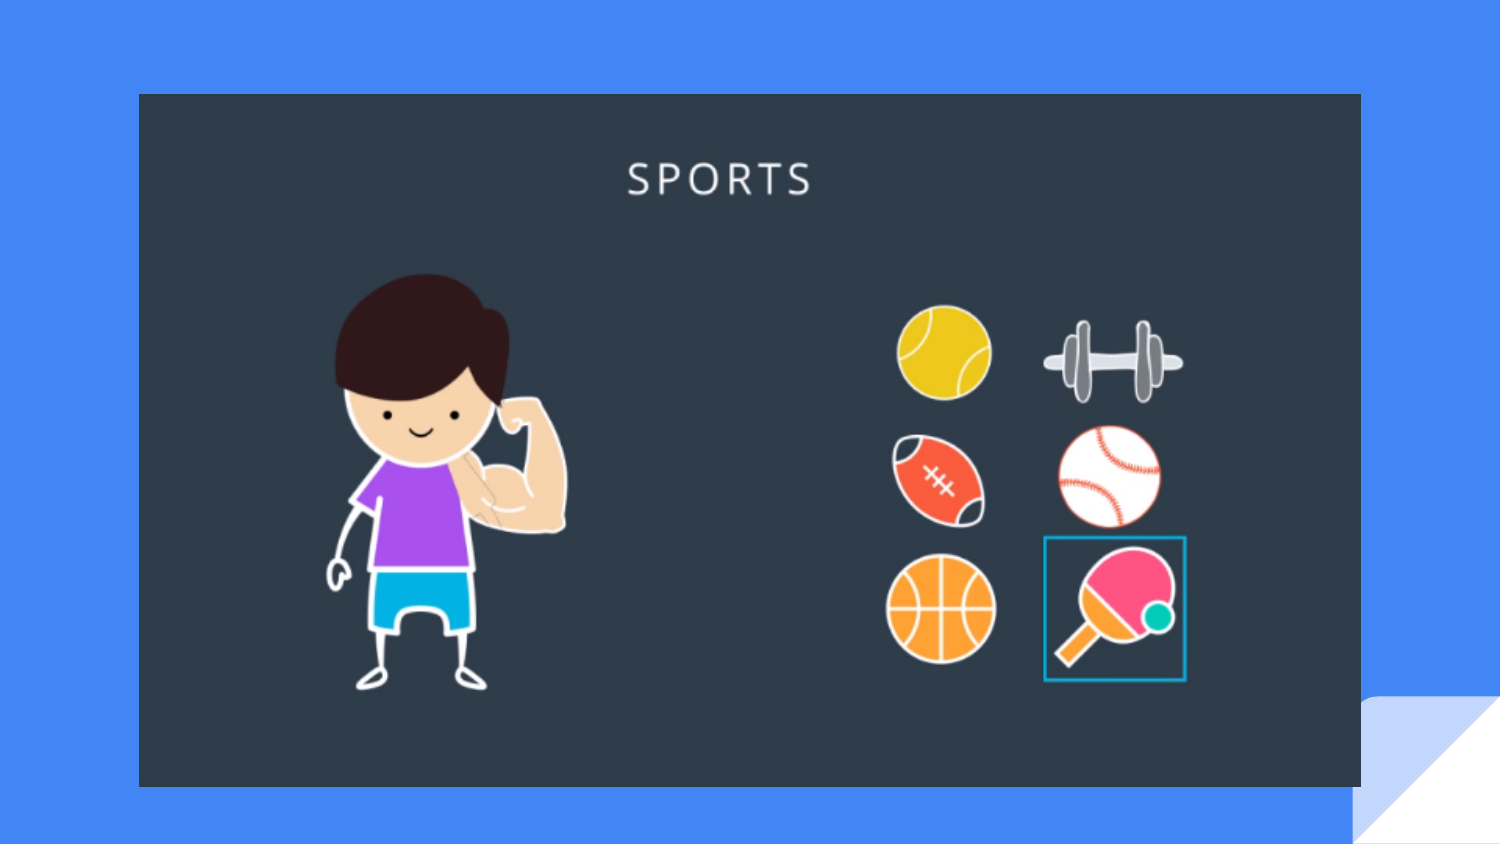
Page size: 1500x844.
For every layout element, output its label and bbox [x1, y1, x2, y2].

picture [138, 93, 1362, 787]
